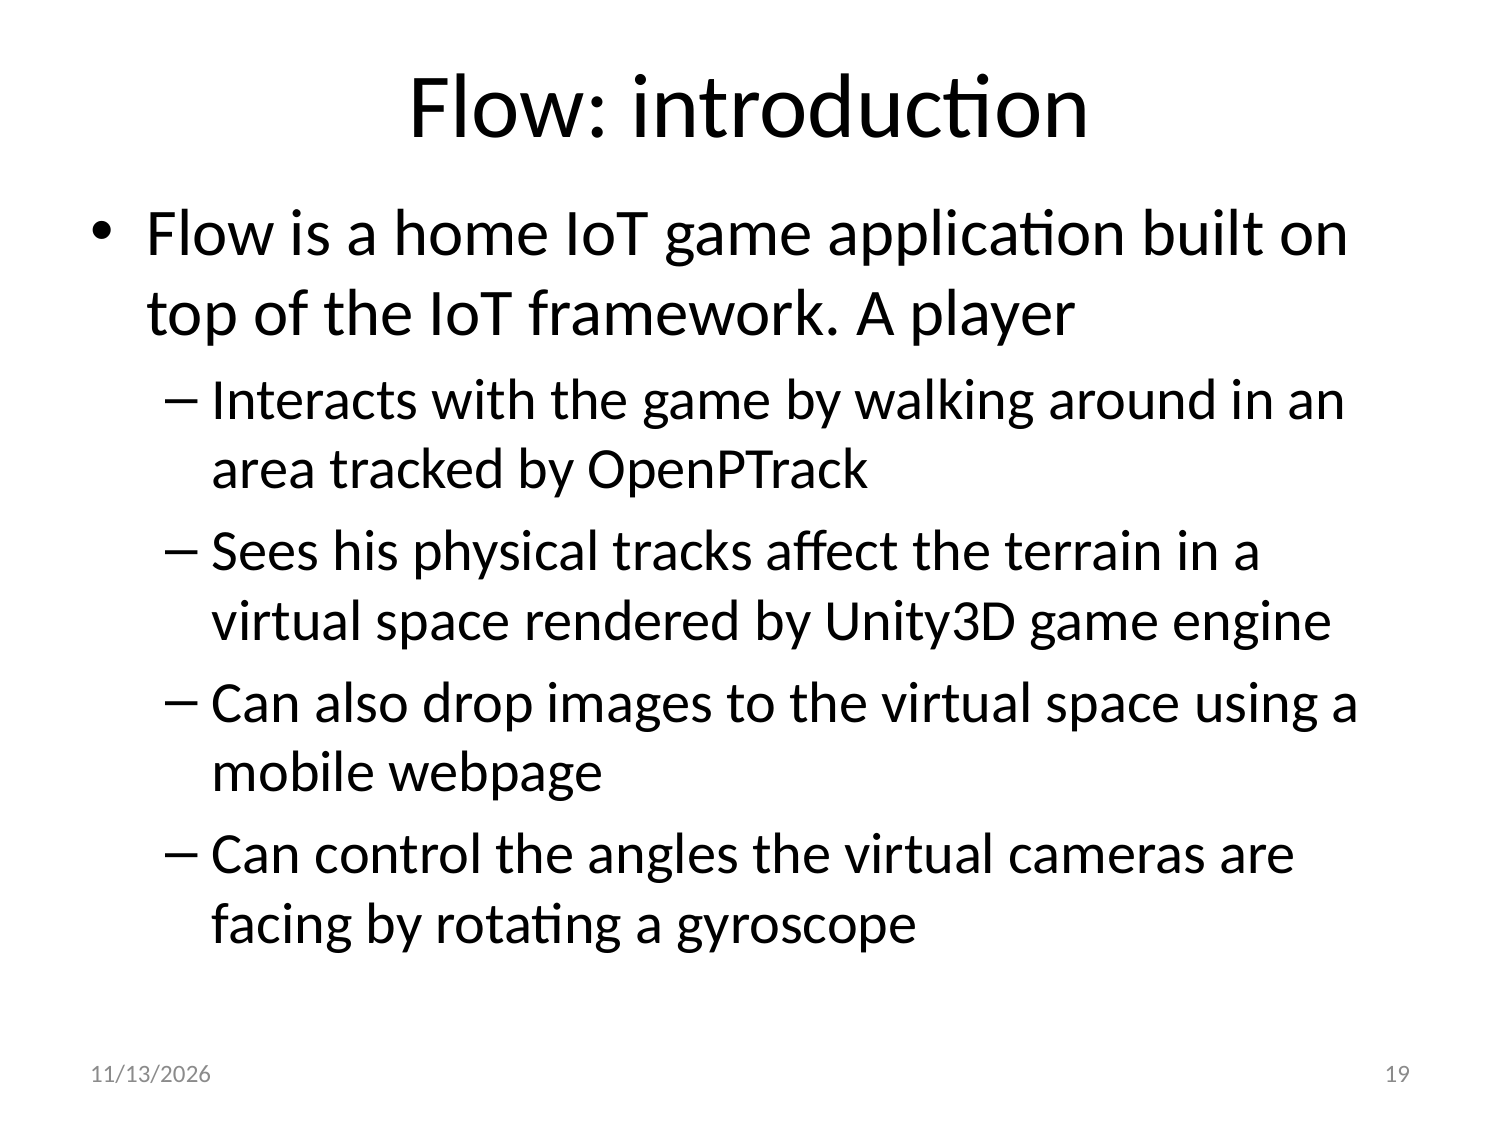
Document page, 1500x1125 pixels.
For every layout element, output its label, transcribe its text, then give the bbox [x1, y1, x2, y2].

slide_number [75, 1042, 425, 1103]
title Flow: introduction [75, 20, 1425, 180]
list Flow is a home IoT game application built on top of the IoT framework. A player Interacts with the game by walking around in an area tracked by OpenPTrack Sees his physical tracks affect the terrain in a virtual space rendered by Unity3D game engine Can also drop images to the virtual space using a mobile webpage Can control the angles the virtual cameras are facing by rotating a gyroscope [75, 181, 1425, 983]
slide_number 19 [1074, 1042, 1425, 1103]
